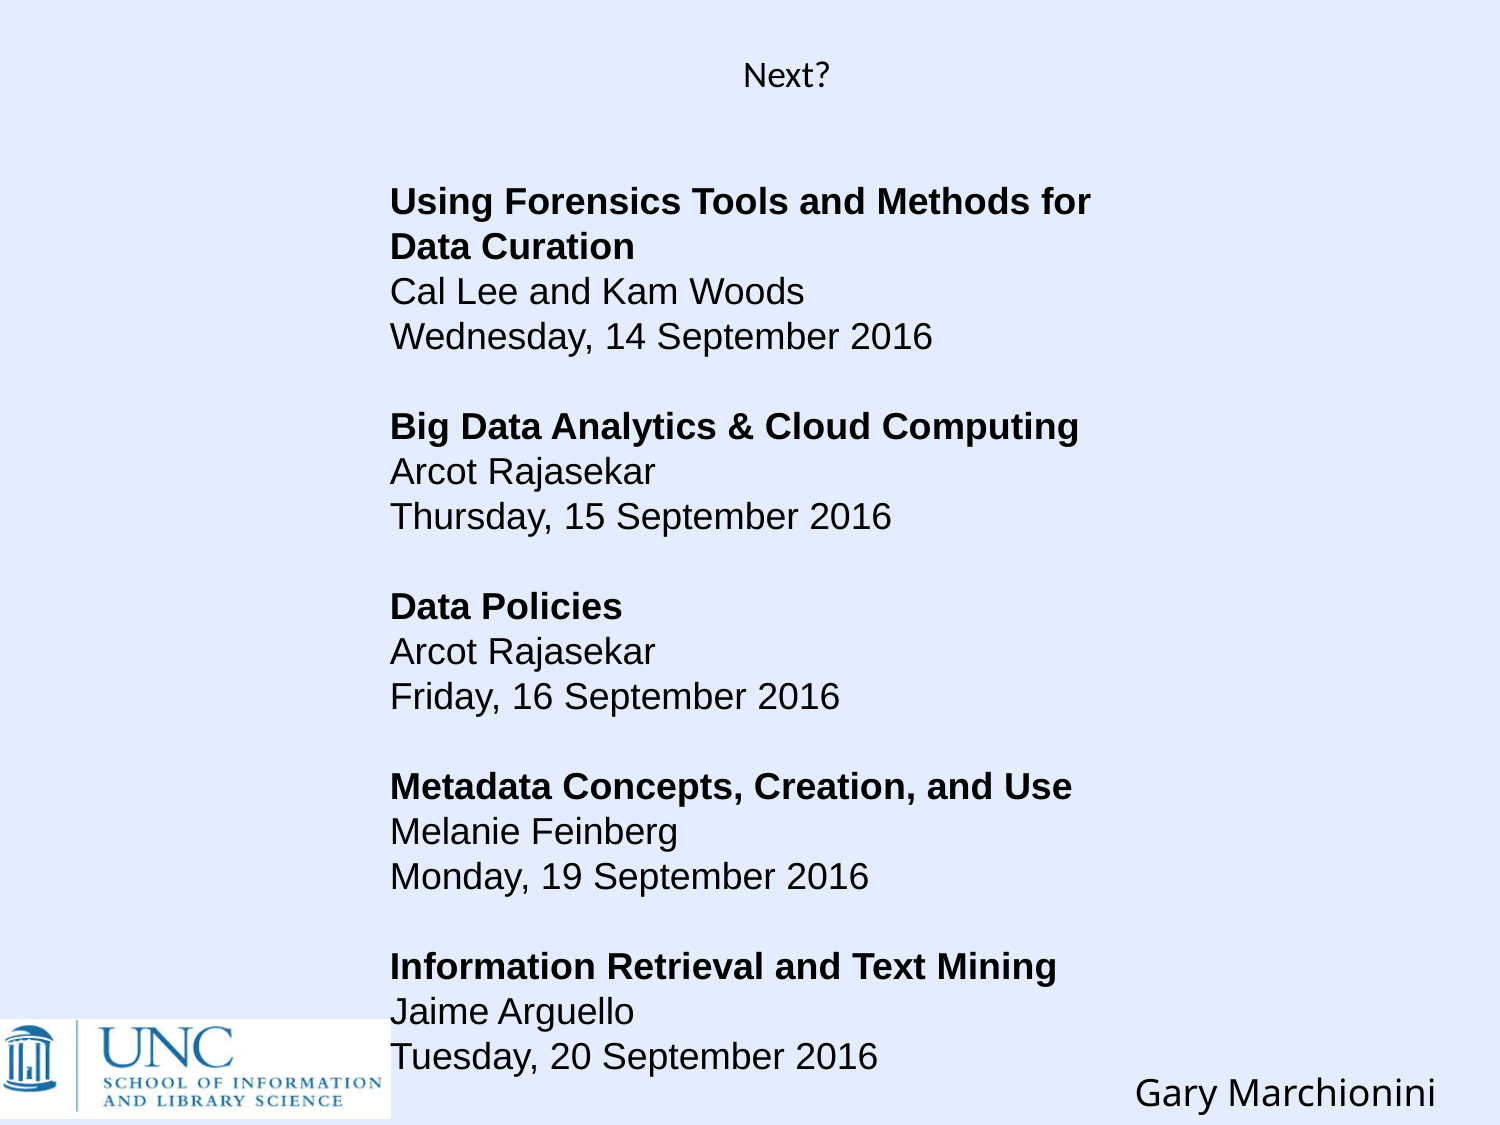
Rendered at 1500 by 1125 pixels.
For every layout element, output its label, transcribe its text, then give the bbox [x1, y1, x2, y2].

text_box Using Forensics Tools and Methods for Data Curation Cal Lee and Kam Woods Wednesday, 14 September 2016 Big Data Analytics & Cloud Computing Arcot Rajasekar Thursday, 15 September 2016 Data Policies Arcot Rajasekar Friday, 16 September 2016 Metadata Concepts, Creation, and Use Melanie Feinberg Monday, 19 September 2016 Information Retrieval and Text Mining Jaime Arguello Tuesday, 20 September 2016 [374, 124, 1125, 1125]
picture [0, 1019, 374, 1119]
title Next? [150, 45, 1425, 100]
